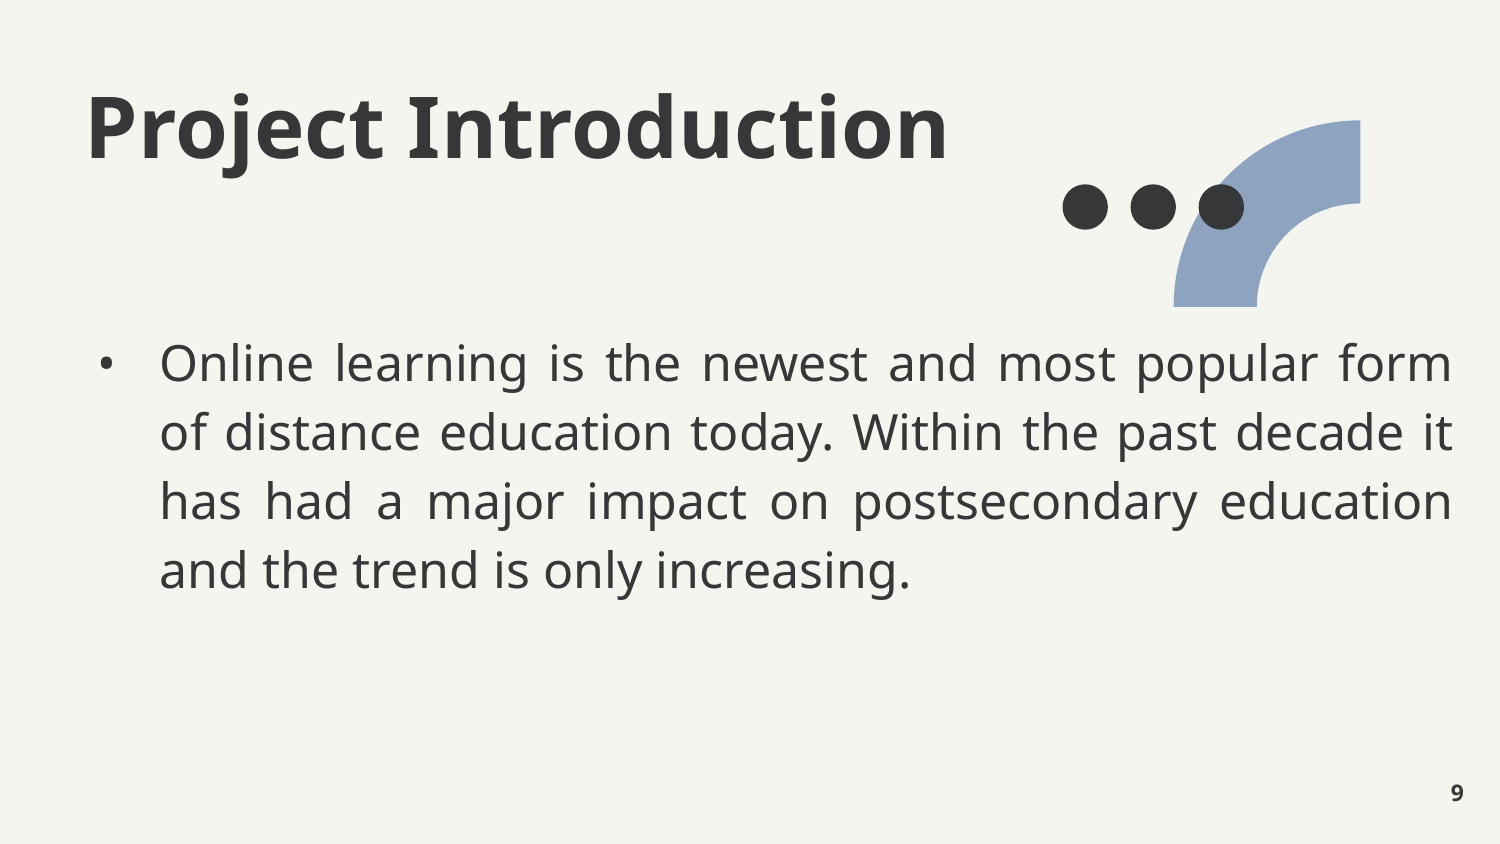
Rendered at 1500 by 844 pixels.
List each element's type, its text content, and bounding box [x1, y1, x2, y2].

title Project Introduction [84, 84, 1148, 203]
text_box [1062, 184, 1108, 230]
slide_number ‹#› [1374, 779, 1464, 809]
text_box [1130, 184, 1176, 230]
text_box [1173, 120, 1361, 307]
list Online learning is the newest and most popular form of distance education today. Within the past decade it has had a major impact on postsecondary education and the trend is only increasing. [84, 322, 1455, 720]
text_box [1198, 184, 1244, 230]
